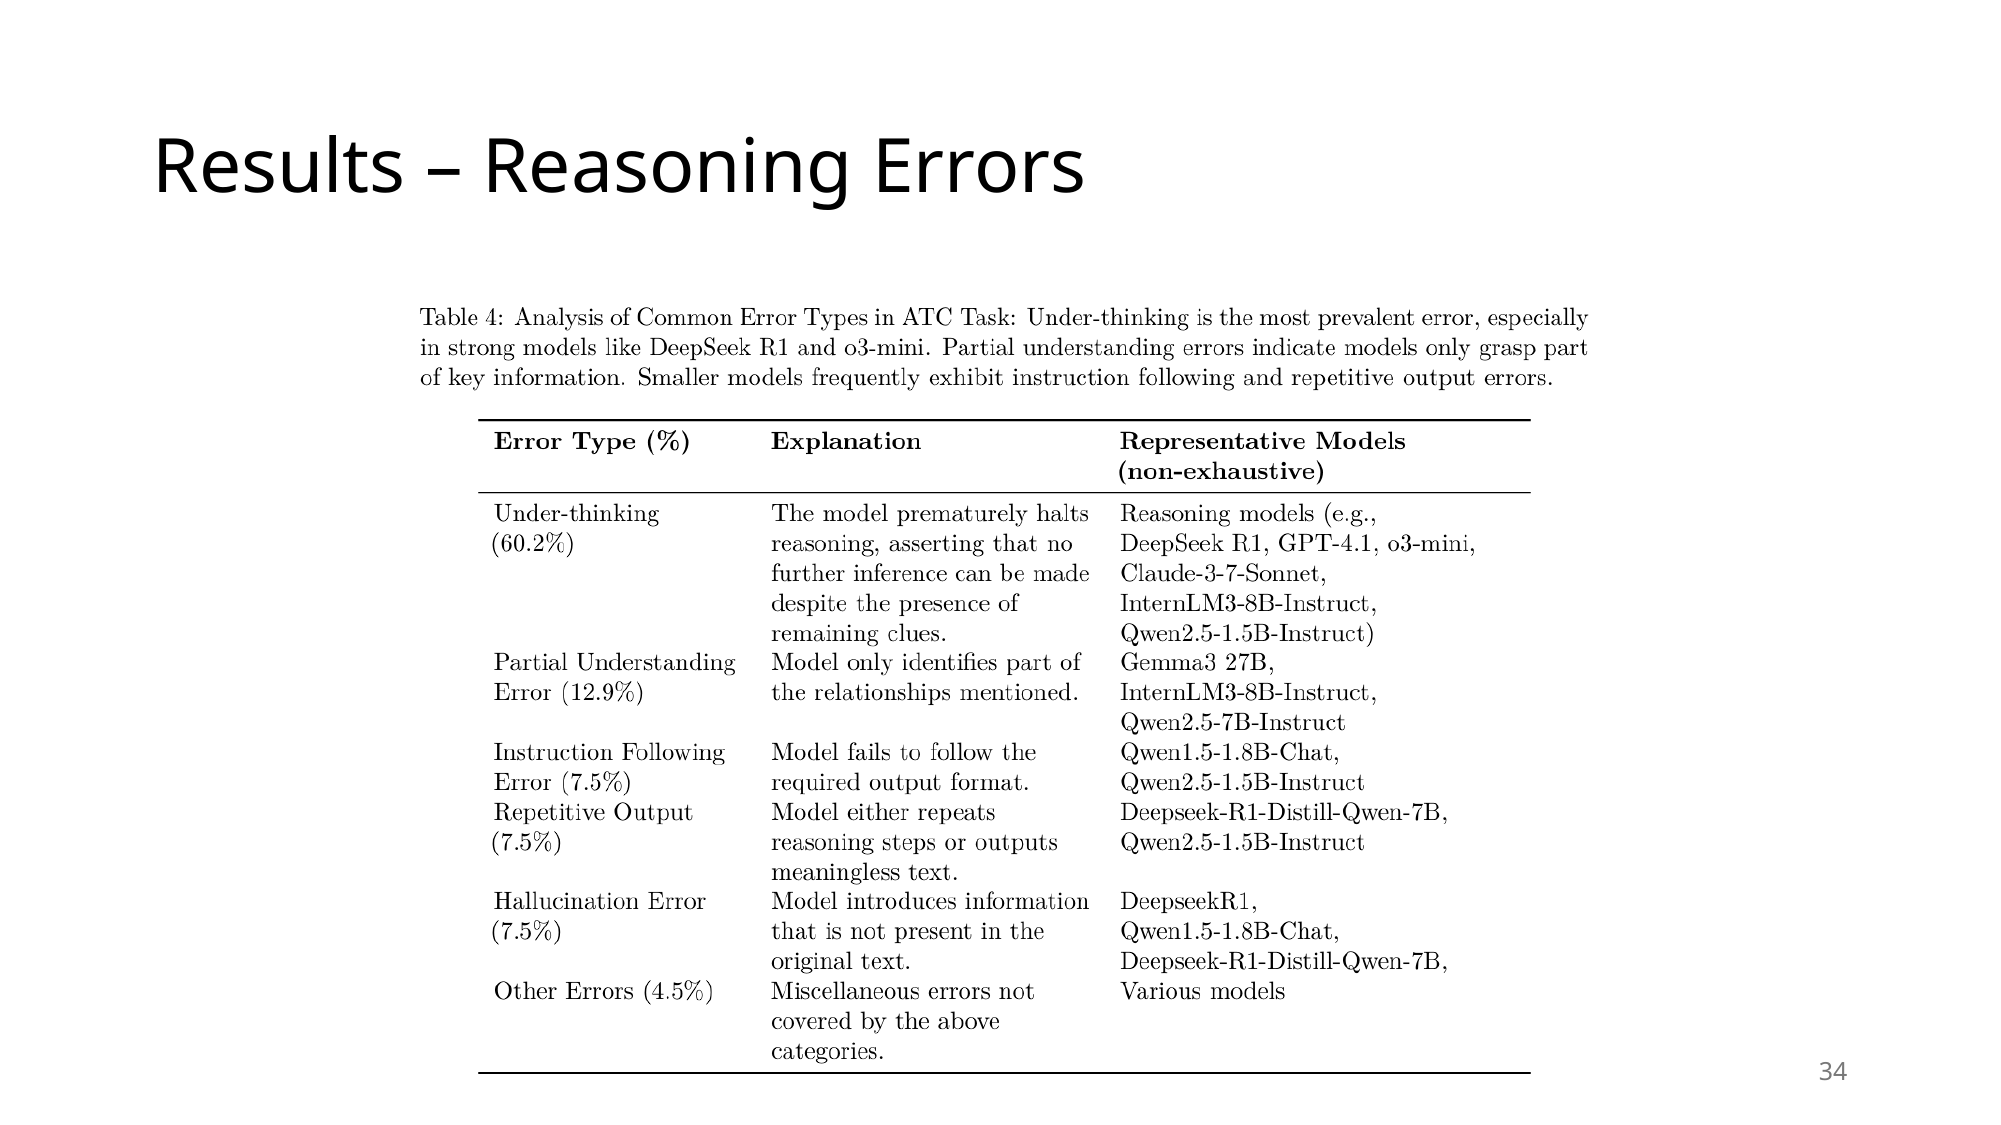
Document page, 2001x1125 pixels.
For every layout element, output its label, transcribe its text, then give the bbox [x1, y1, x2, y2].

slide_number 34 [1412, 1042, 1863, 1103]
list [401, 291, 1599, 1089]
title Results – Reasoning Errors [137, 59, 1863, 278]
